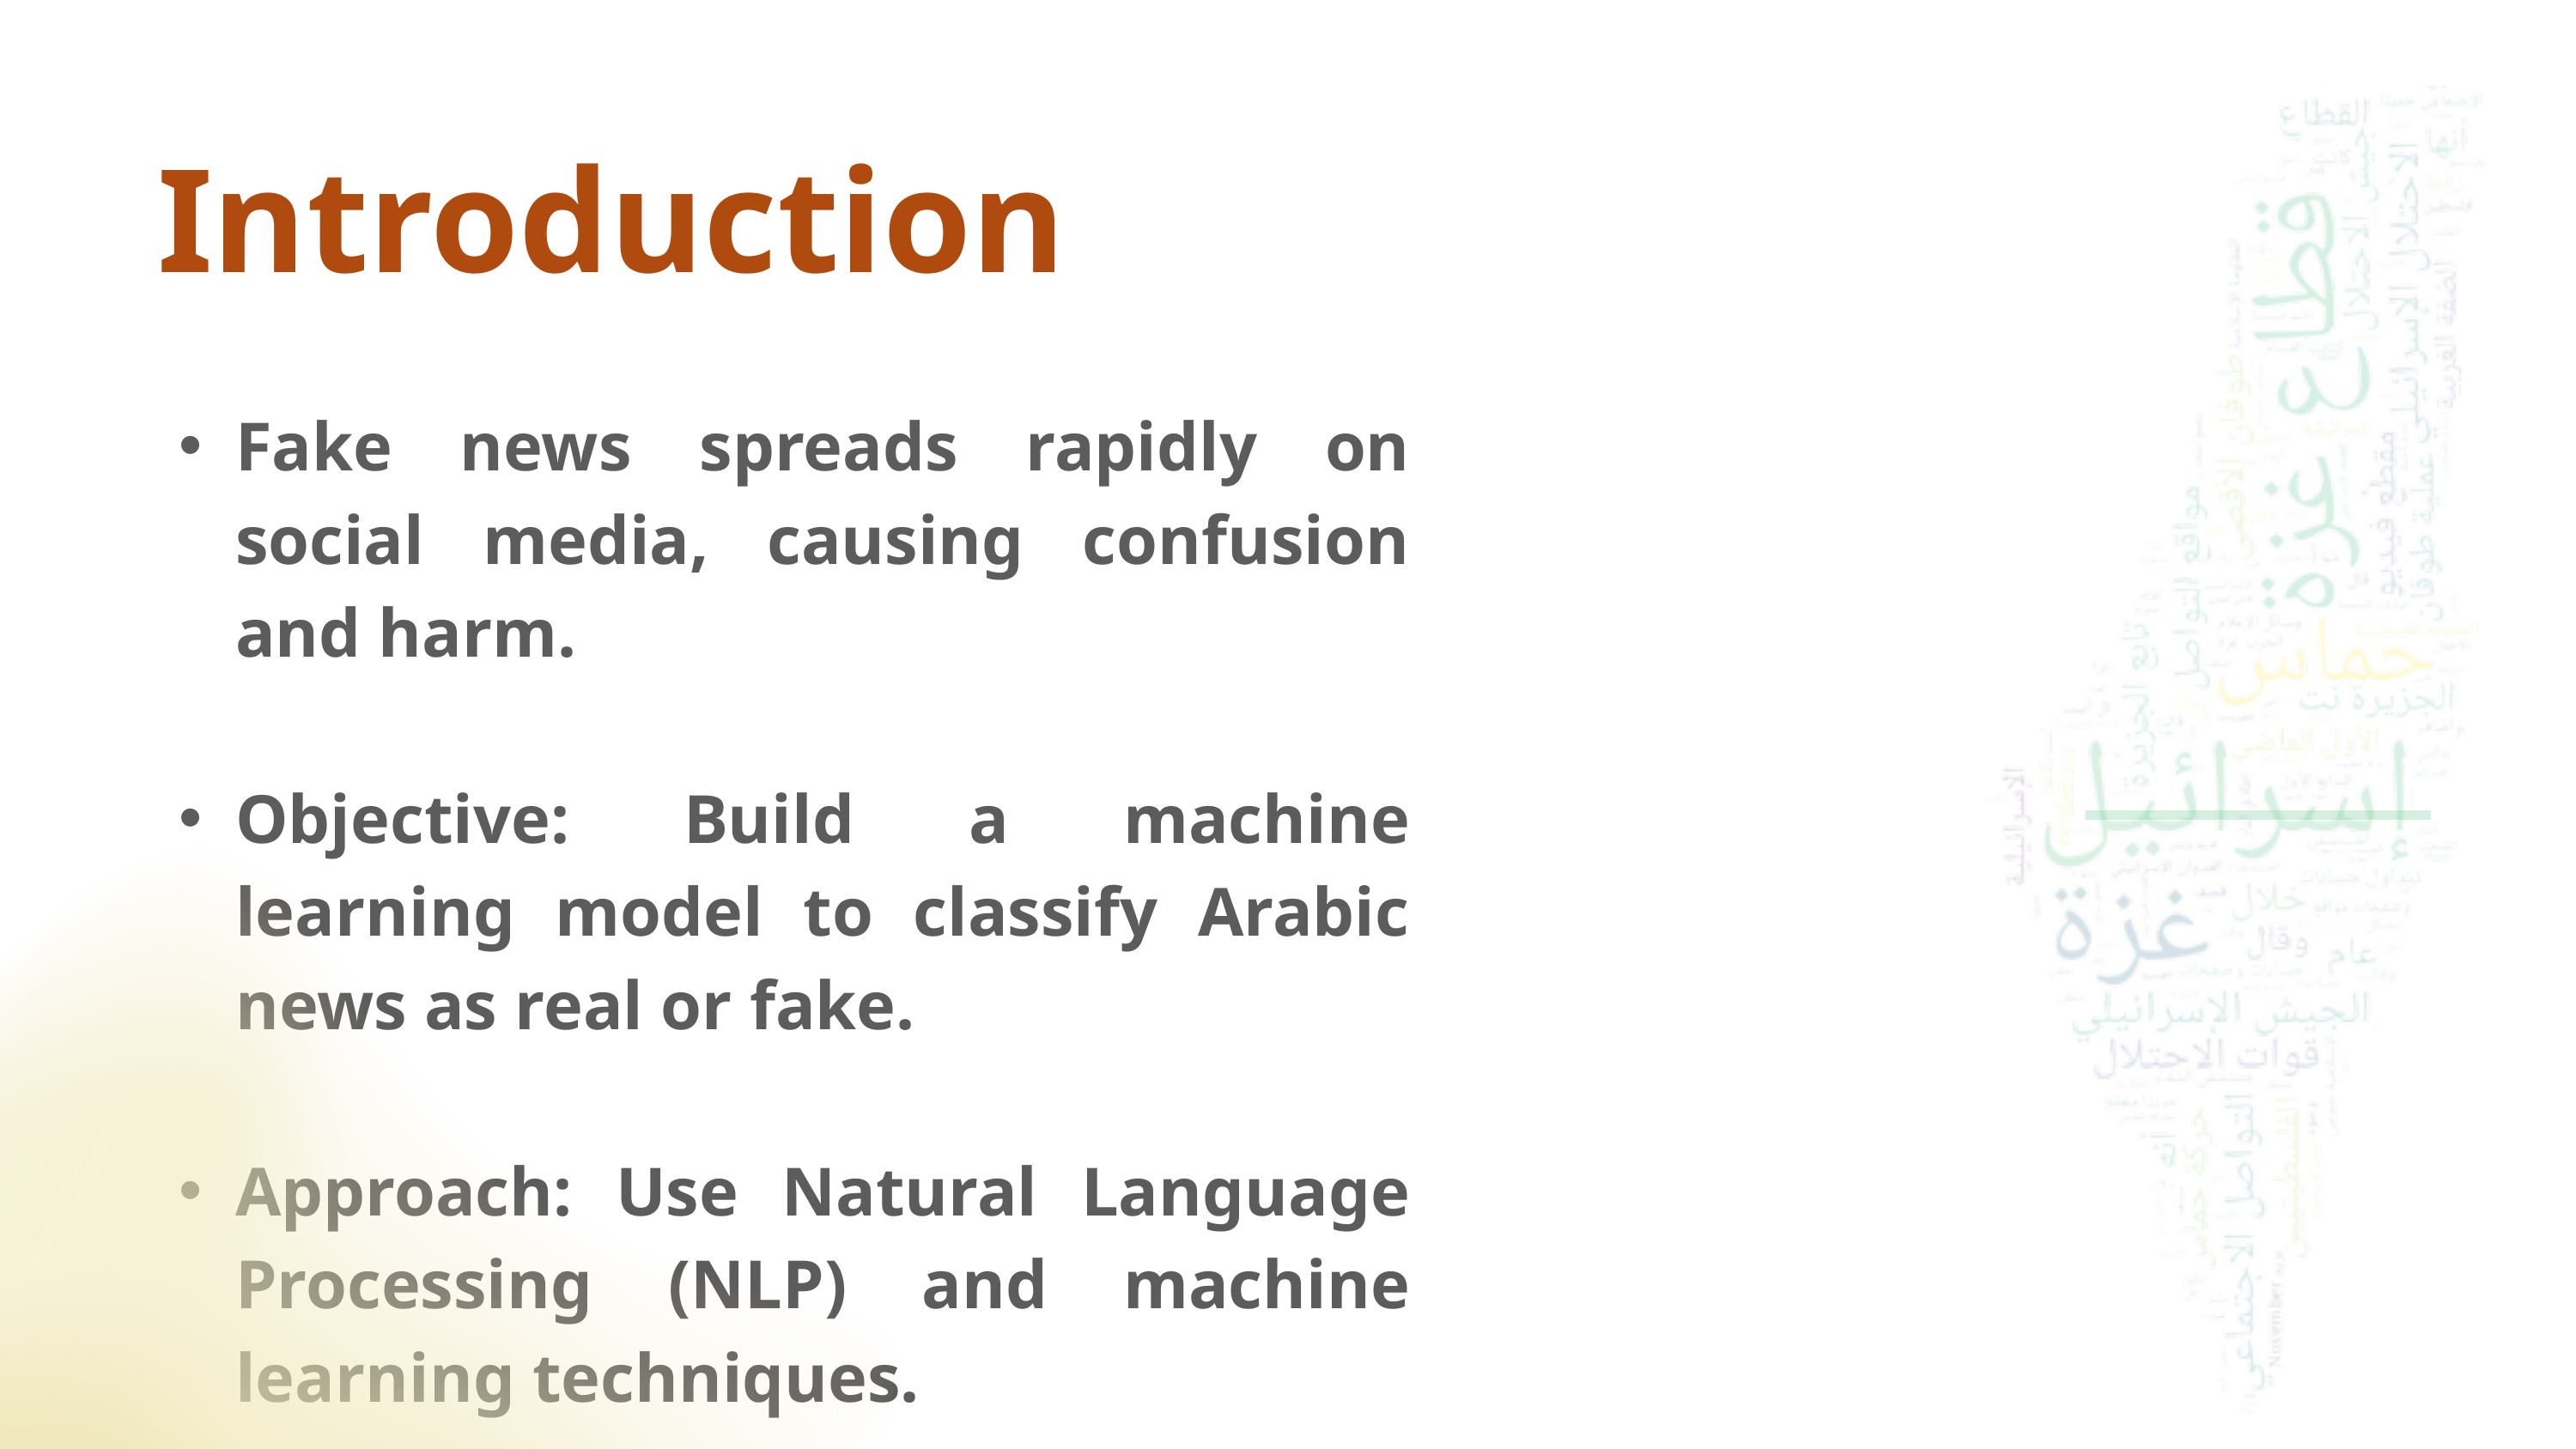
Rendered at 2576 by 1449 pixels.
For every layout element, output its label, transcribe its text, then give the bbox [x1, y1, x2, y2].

text_box [0, 845, 905, 1449]
text_box Fake news spreads rapidly on social media, causing confusion and harm. Objective: Build a machine learning model to classify Arabic news as real or fake. Approach: Use Natural Language Processing (NLP) and machine learning techniques. [122, 391, 1412, 1416]
text_box [1944, 86, 2573, 1414]
text_box Introduction [157, 100, 1171, 301]
